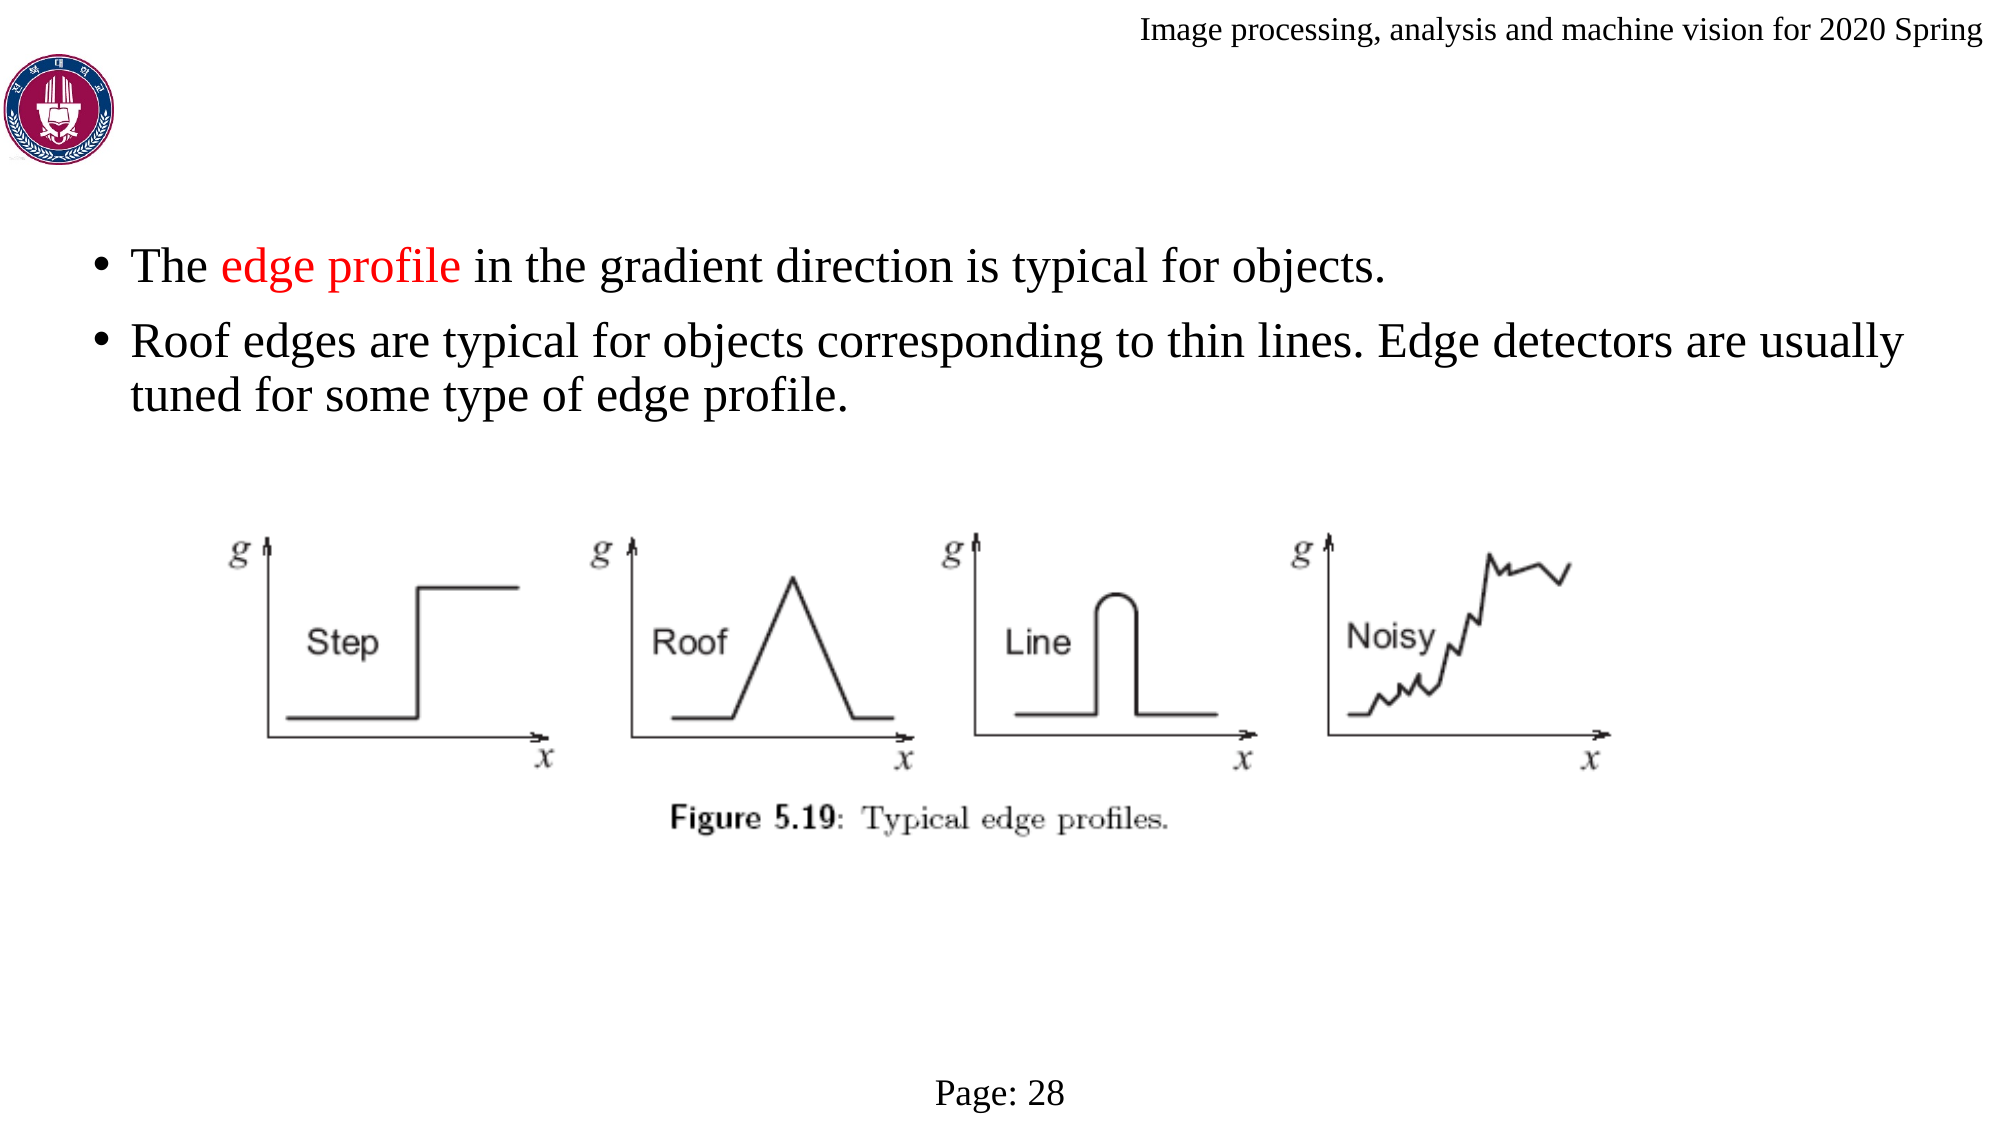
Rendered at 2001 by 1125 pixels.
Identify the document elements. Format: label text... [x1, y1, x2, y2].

picture [3, 54, 114, 165]
list The edge profile in the gradient direction is typical for objects. Roof edges are typical for objects corresponding to thin lines. Edge detectors are usually tuned for some type of edge profile. [78, 231, 1922, 993]
picture [204, 517, 1630, 858]
